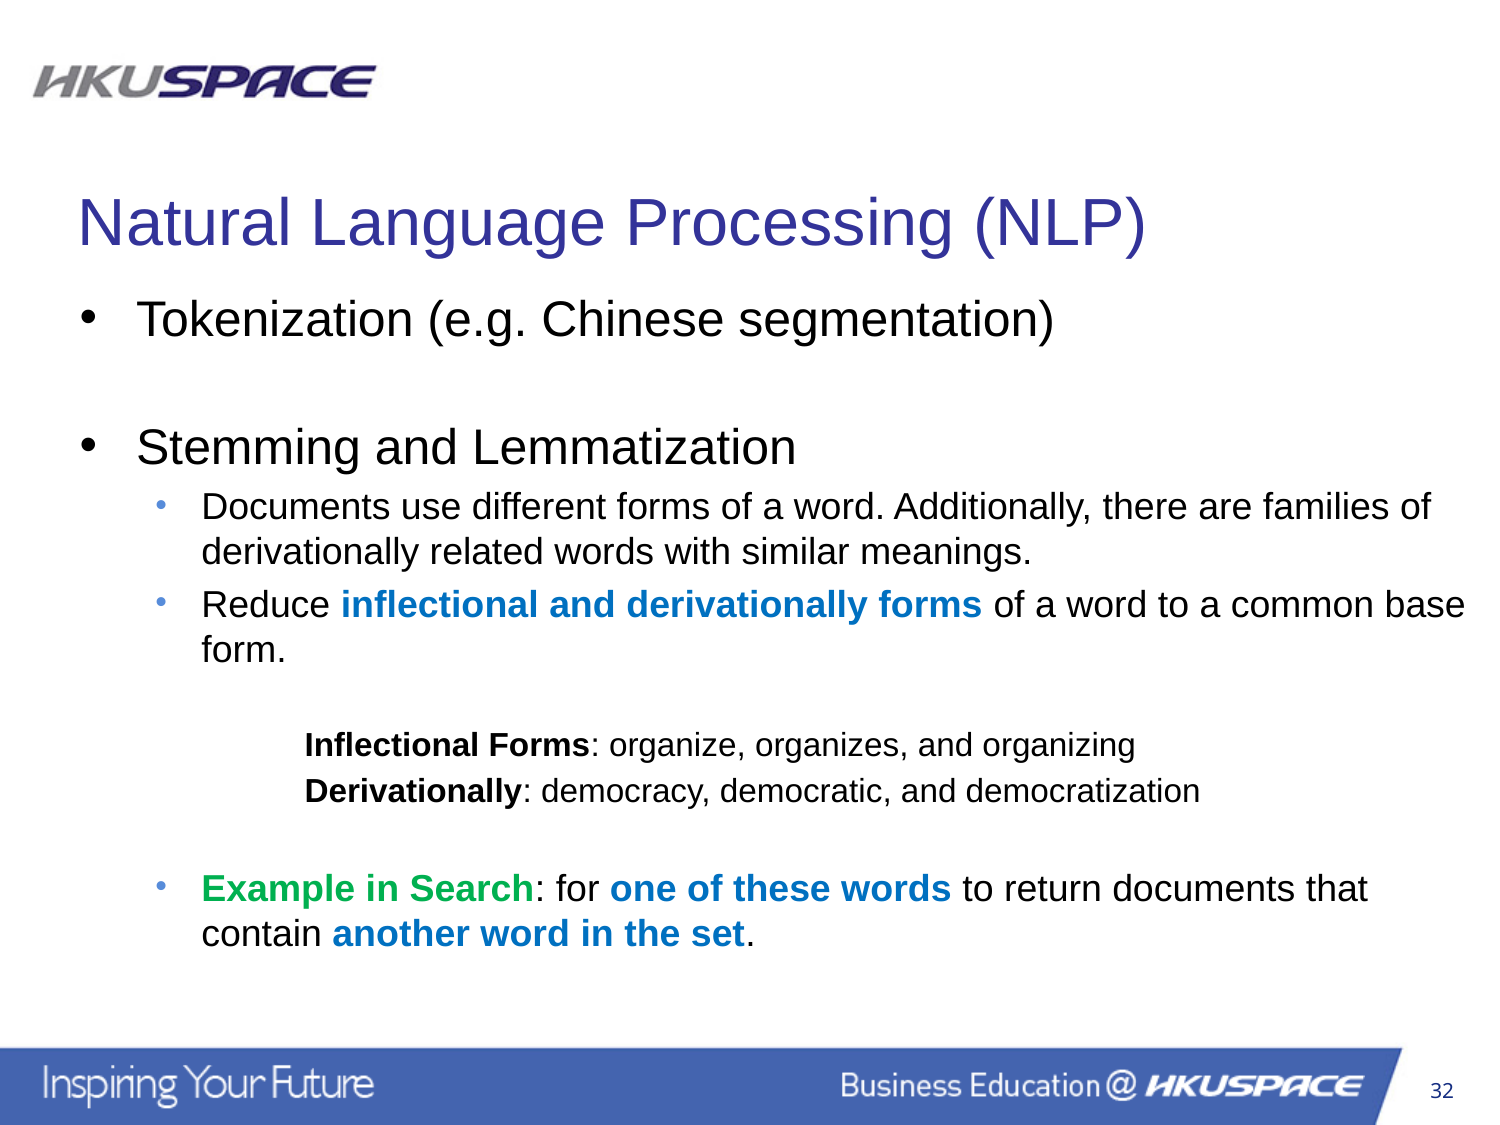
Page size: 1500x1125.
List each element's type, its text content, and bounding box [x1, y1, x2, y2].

title Natural Language Processing (NLP) [62, 101, 1388, 266]
picture [0, 0, 1500, 1125]
text_box Tokenization (e.g. Chinese segmentation) Stemming and Lemmatization Documents use different forms of a word. Additionally, there are families of derivationally related words with similar meanings. Reduce inflectional and derivationally forms of a word to a common base form. Inflectional Forms: organize, organizes, and organizing Derivationally: democracy, democratic, and democratization Example in Search: for one of these words to return documents that contain another word in the set. [64, 278, 1483, 1047]
slide_number 32 [1415, 1070, 1499, 1125]
